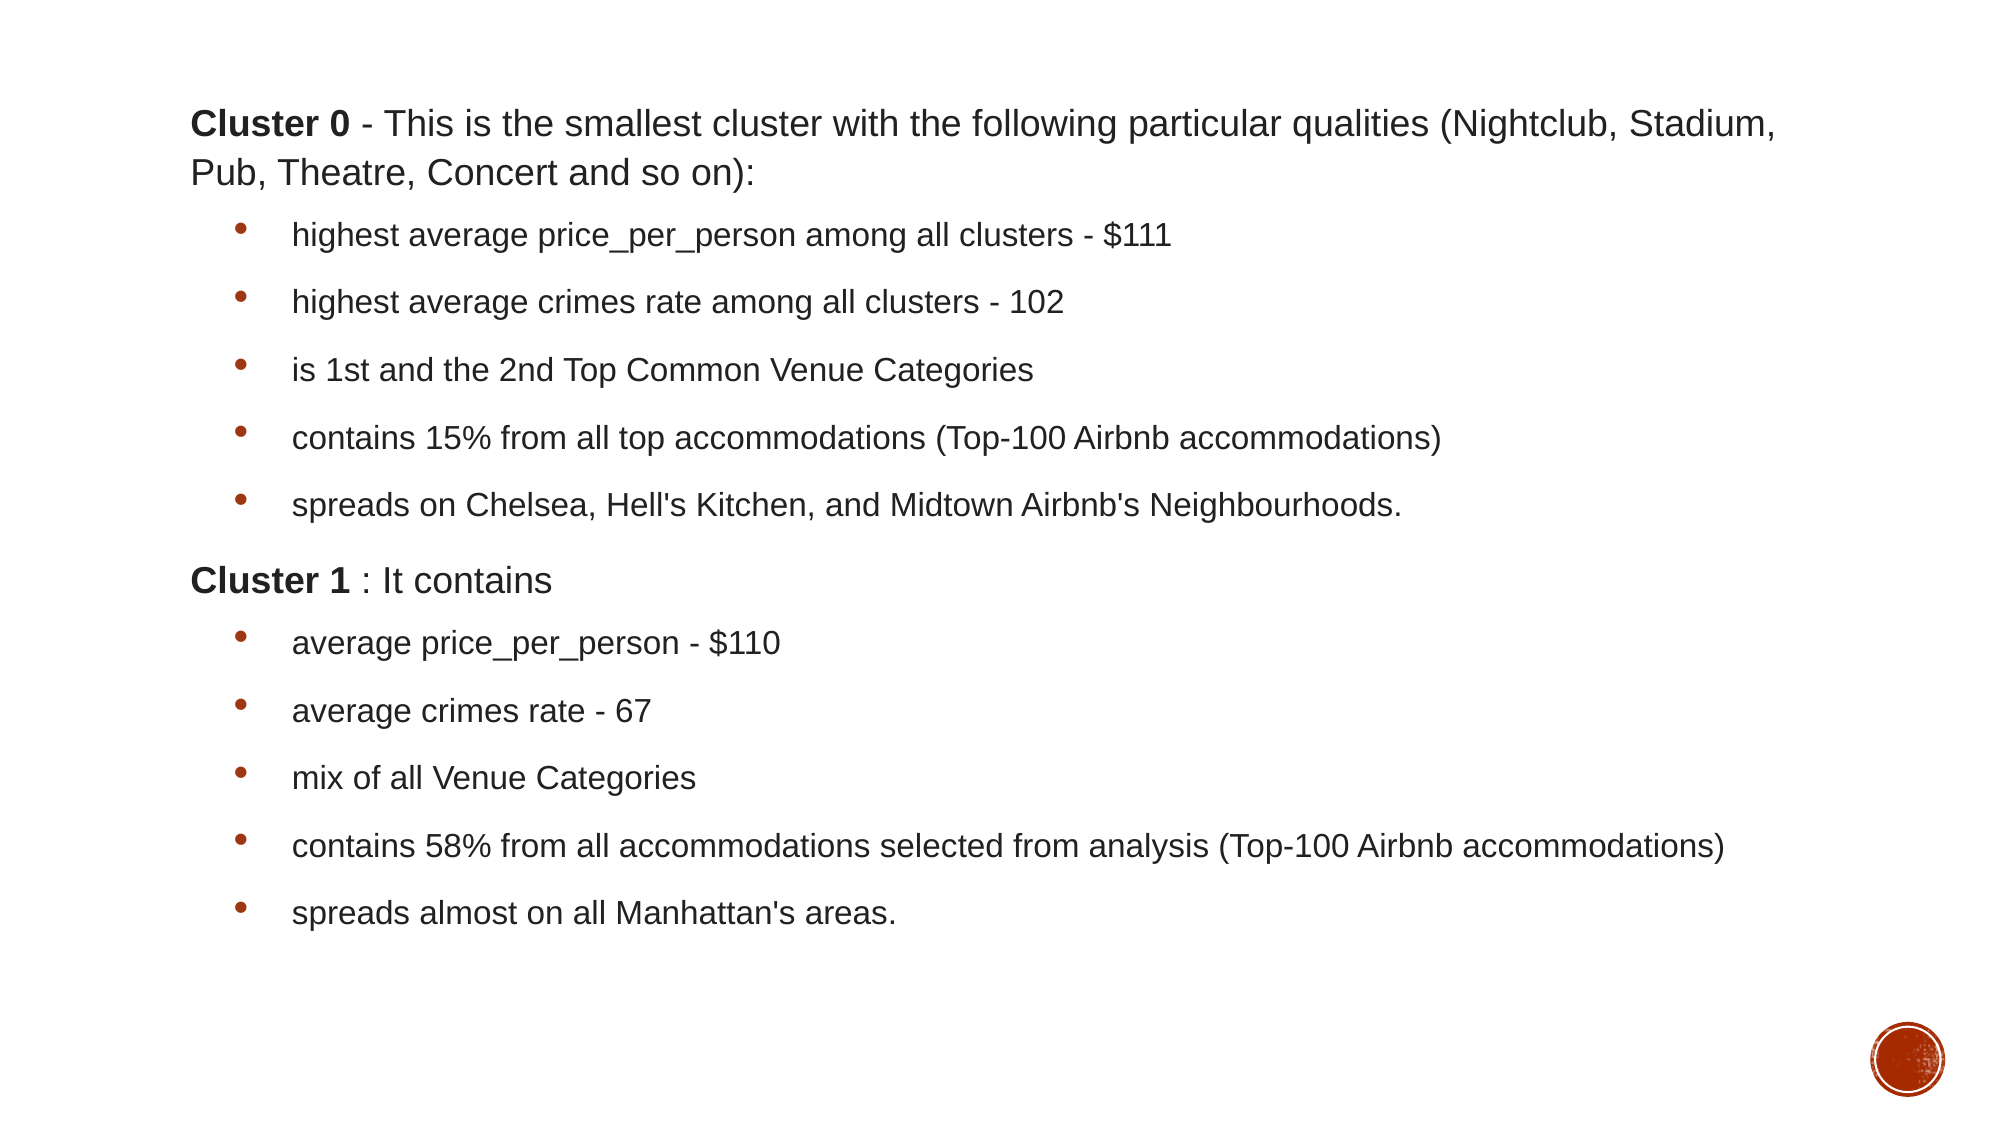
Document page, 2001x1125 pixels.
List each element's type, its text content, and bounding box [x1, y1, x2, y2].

list Cluster 0 - This is the smallest cluster with the following particular qualities (Nightclub, Stadium, Pub, Theatre, Concert and so on): highest average price_per_person among all clusters - $111 highest average crimes rate among all clusters - 102 is 1st and the 2nd Top Common Venue Categories contains 15% from all top accommodations (Top-100 Airbnb accommodations) spreads on Chelsea, Hell's Kitchen, and Midtown Airbnb's Neighbourhoods. Cluster 1 : It contains average price_per_person - $110 average crimes rate - 67 mix of all Venue Categories contains 58% from all accommodations selected from analysis (Top-100 Airbnb accommodations) spreads almost on all Manhattan's areas. [175, 88, 1826, 1013]
